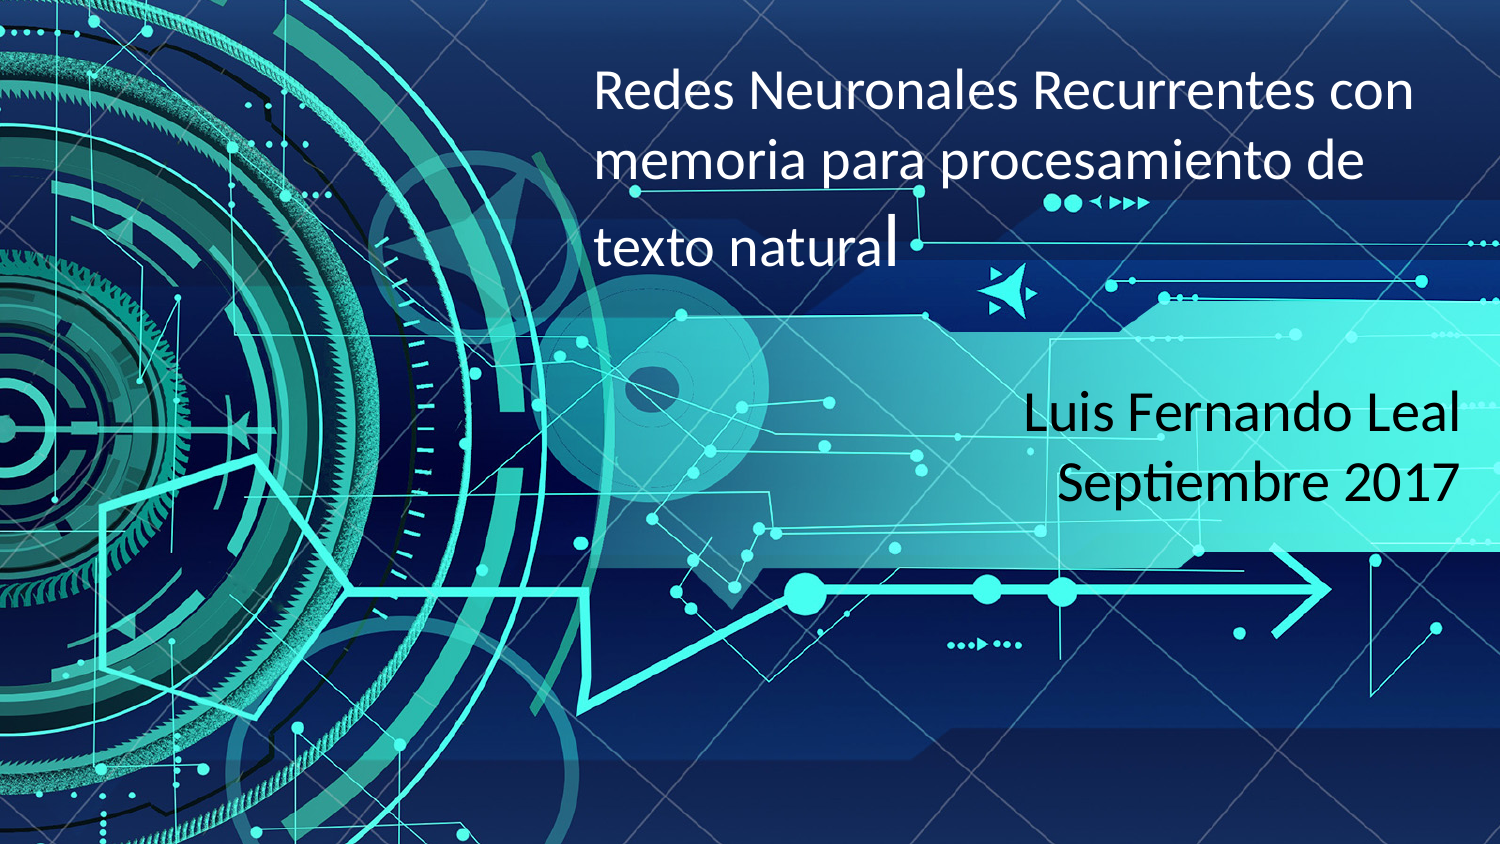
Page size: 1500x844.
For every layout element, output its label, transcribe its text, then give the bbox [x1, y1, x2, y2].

text_box Luis Fernando Leal Septiembre 2017 [543, 366, 1477, 547]
picture [0, 0, 1500, 844]
text_box Redes Neuronales Recurrentes con memoria para procesamiento de texto natural [578, 118, 1453, 260]
